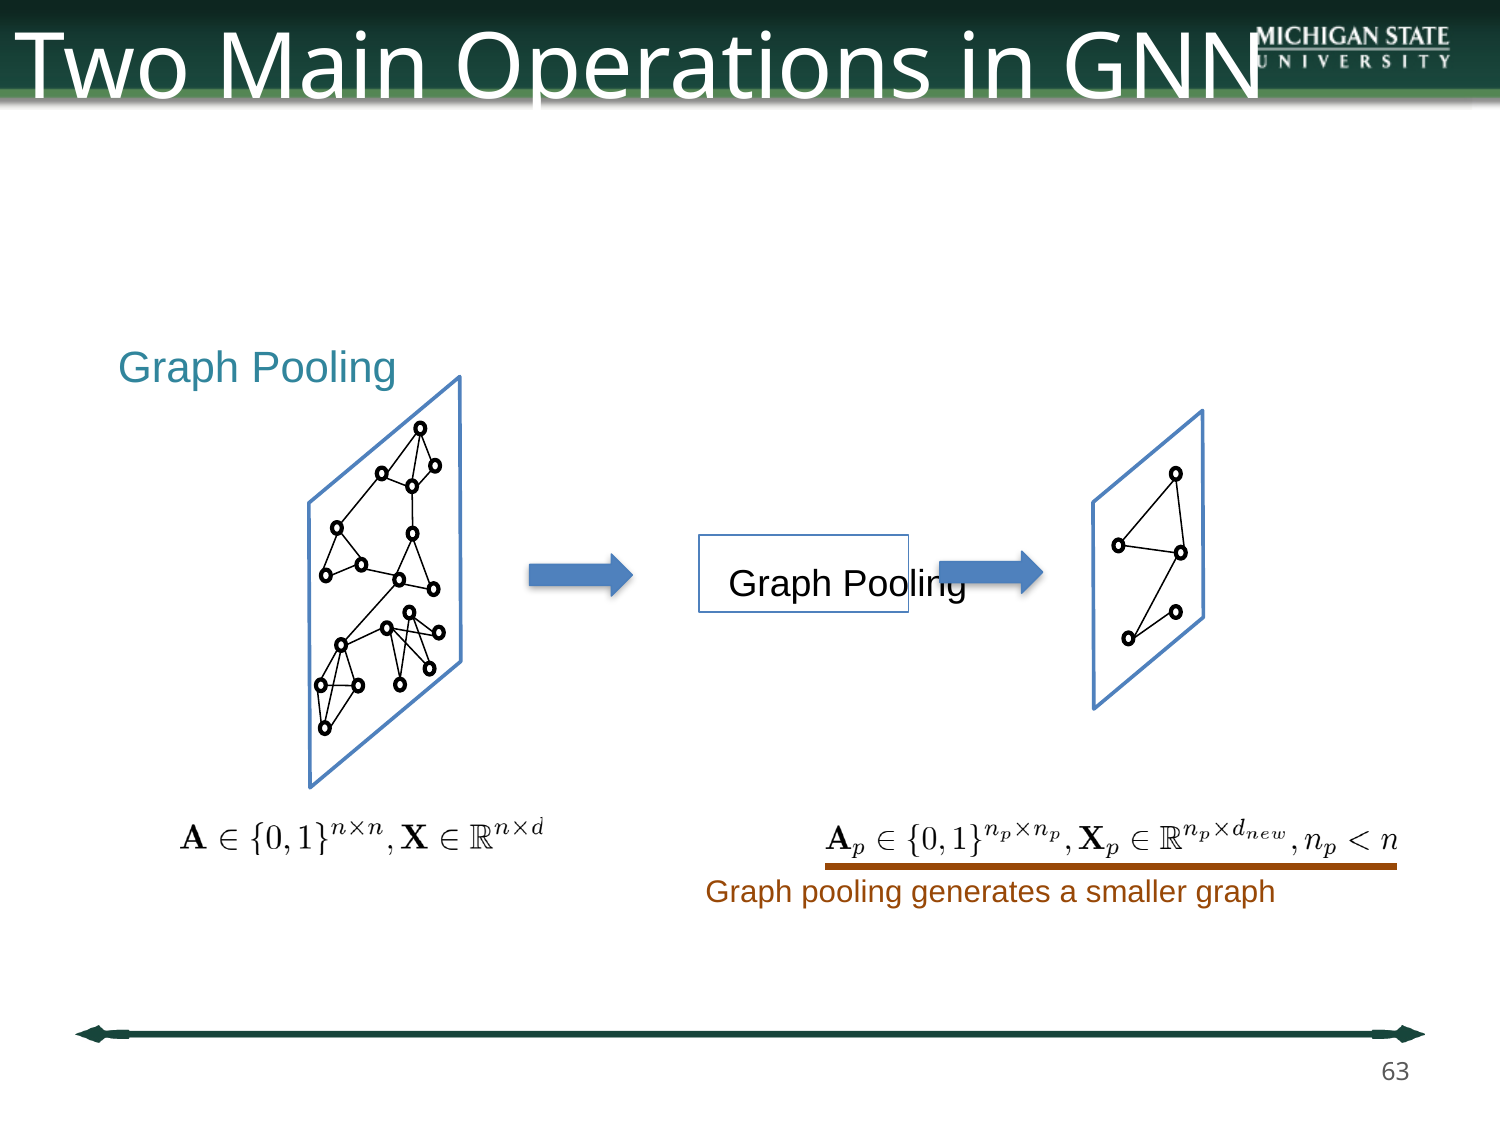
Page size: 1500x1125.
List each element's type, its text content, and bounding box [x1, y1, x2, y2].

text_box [1010, 467, 1287, 645]
text_box Graph Pooling [103, 330, 424, 399]
slide_number 63 [1074, 1042, 1425, 1103]
picture [1294, 0, 1500, 110]
picture [825, 818, 1398, 858]
text_box [698, 535, 909, 613]
text_box [579, 553, 633, 597]
text_box Graph Pooling [713, 551, 983, 612]
picture [179, 815, 543, 856]
text_box [939, 560, 1005, 584]
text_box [195, 422, 575, 735]
title Two Main Operations in GNN [0, 0, 1294, 218]
text_box Graph pooling generates a smaller graph [690, 863, 1451, 916]
picture [75, 1025, 1425, 1043]
